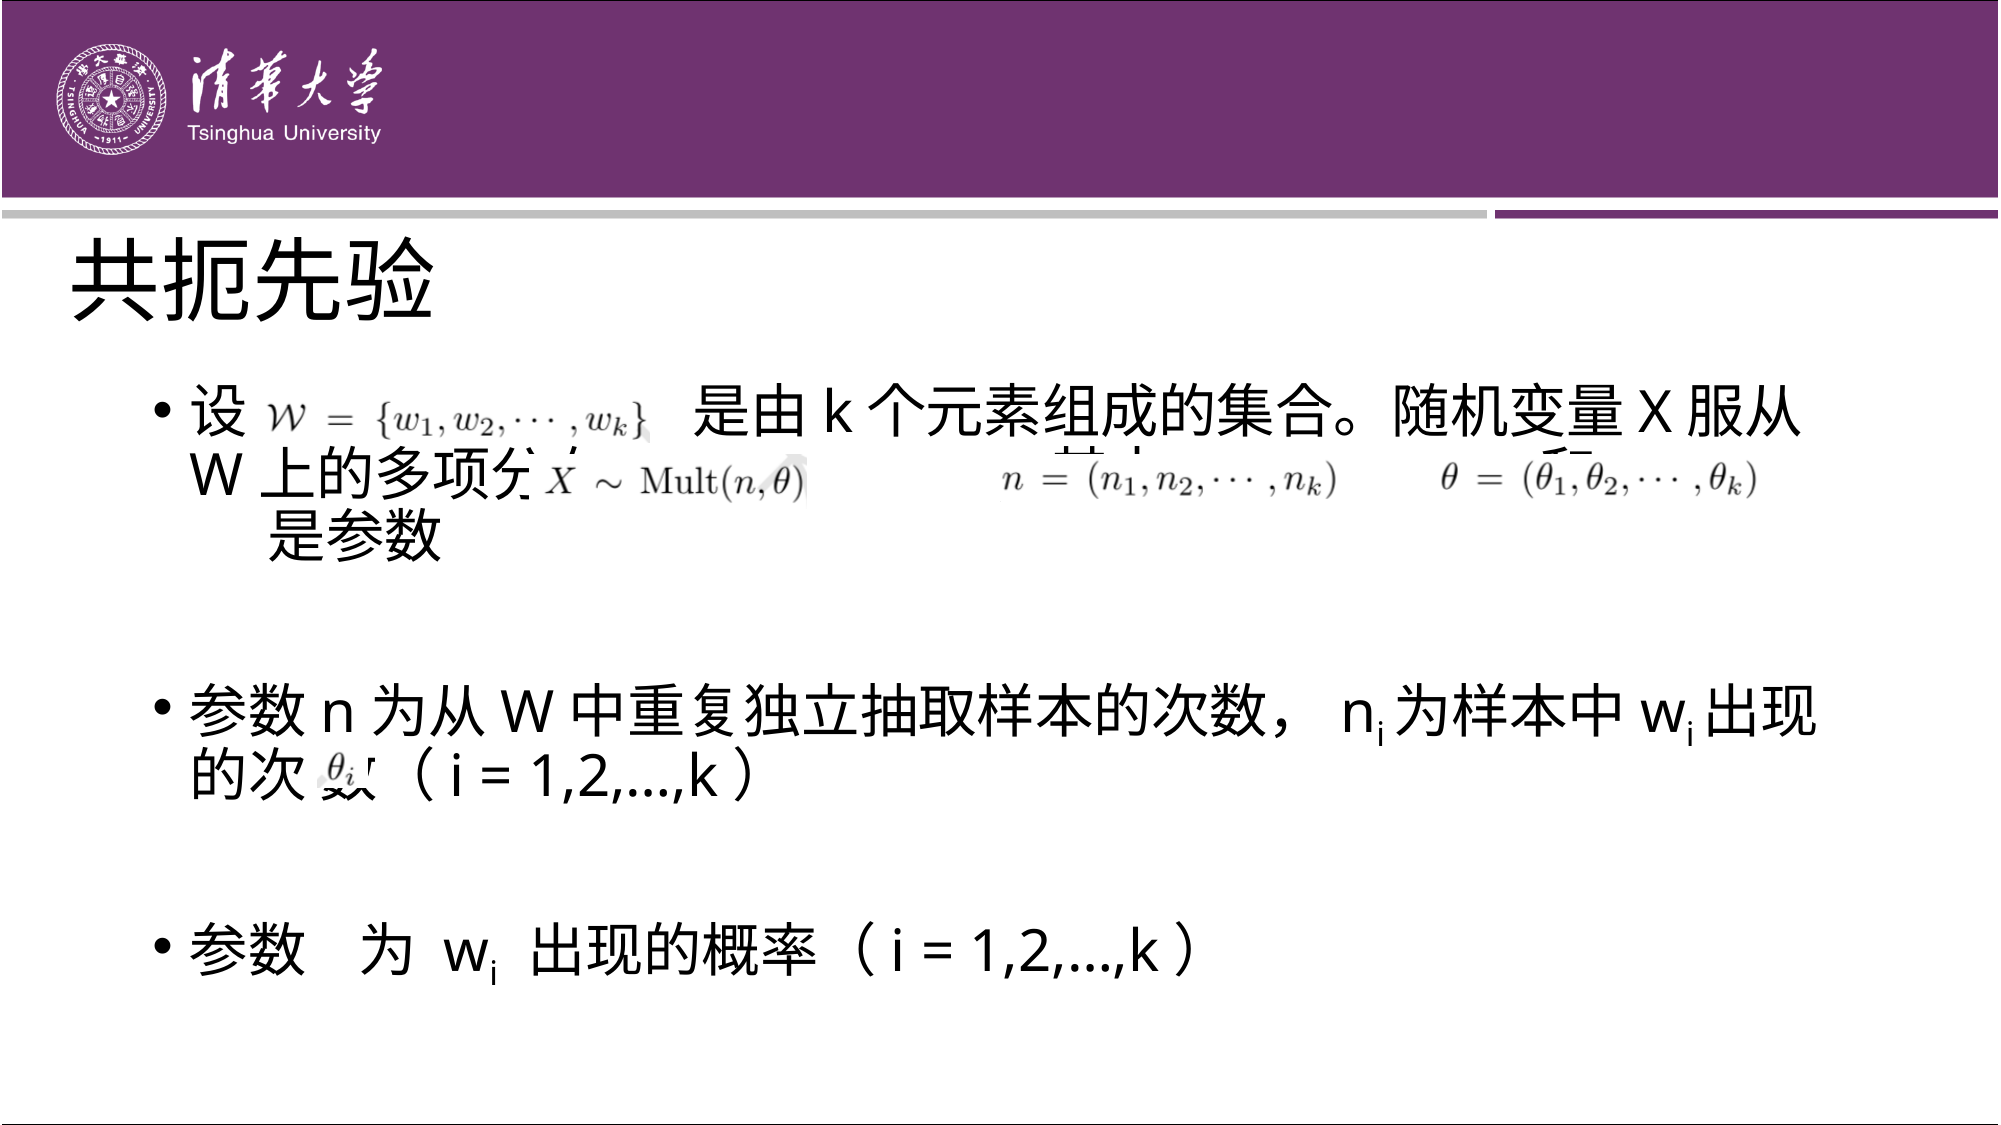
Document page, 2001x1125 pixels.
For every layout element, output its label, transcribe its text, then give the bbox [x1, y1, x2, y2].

list 设 是由k个元素组成的集合。随机变量X服从W上的多项分布， ，其中 和 是参数 参数n为从W中重复独立抽取样本的次数，ni为样本中wi出现的次 数（i = 1,2,…,k） 参数 为 wi 出现的概率（i = 1,2,…,k） [137, 374, 1863, 1089]
title 共扼先验 [53, 176, 1779, 394]
picture [2, 0, 1998, 1125]
